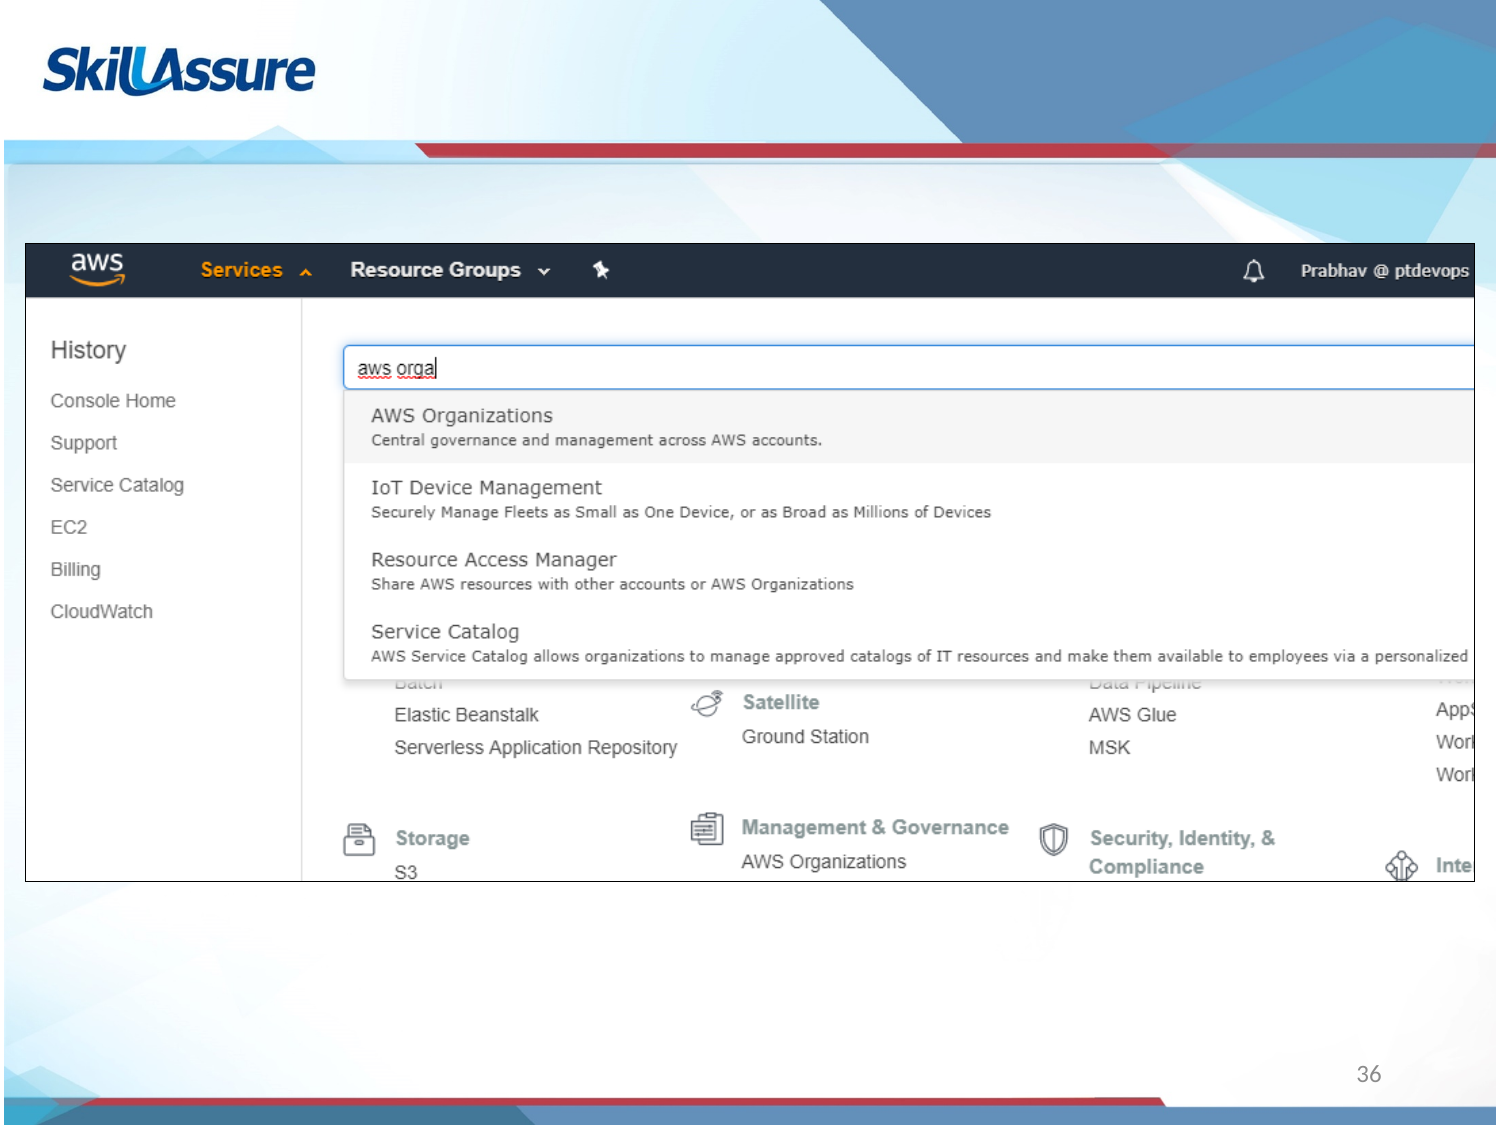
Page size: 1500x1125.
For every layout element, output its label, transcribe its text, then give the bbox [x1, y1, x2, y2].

slide_number 36 [1059, 1042, 1397, 1103]
picture [4, 0, 1496, 1125]
